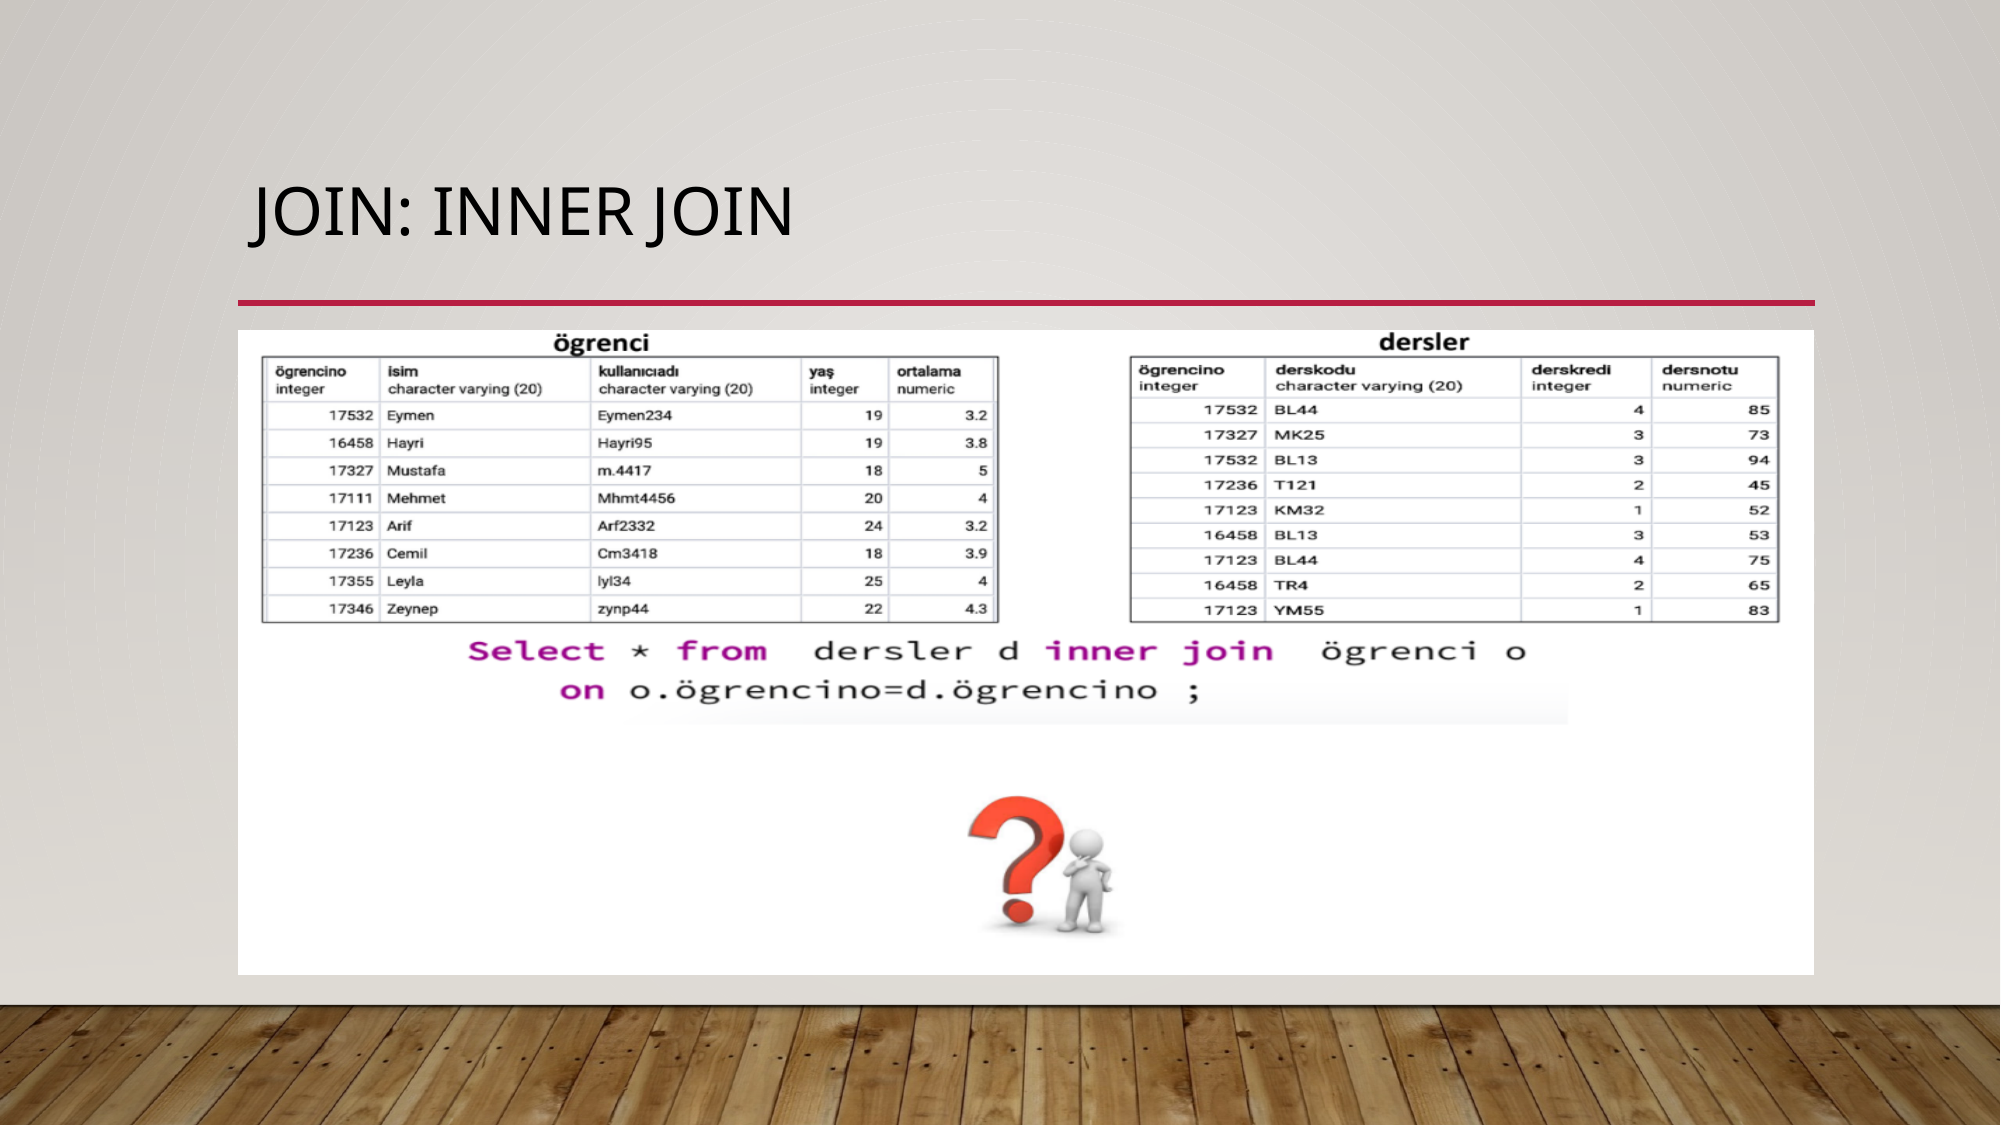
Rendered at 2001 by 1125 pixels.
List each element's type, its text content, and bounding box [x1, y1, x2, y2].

title Joın: ınner joın [238, 170, 1814, 305]
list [237, 330, 1814, 976]
picture [0, 1005, 2000, 1125]
